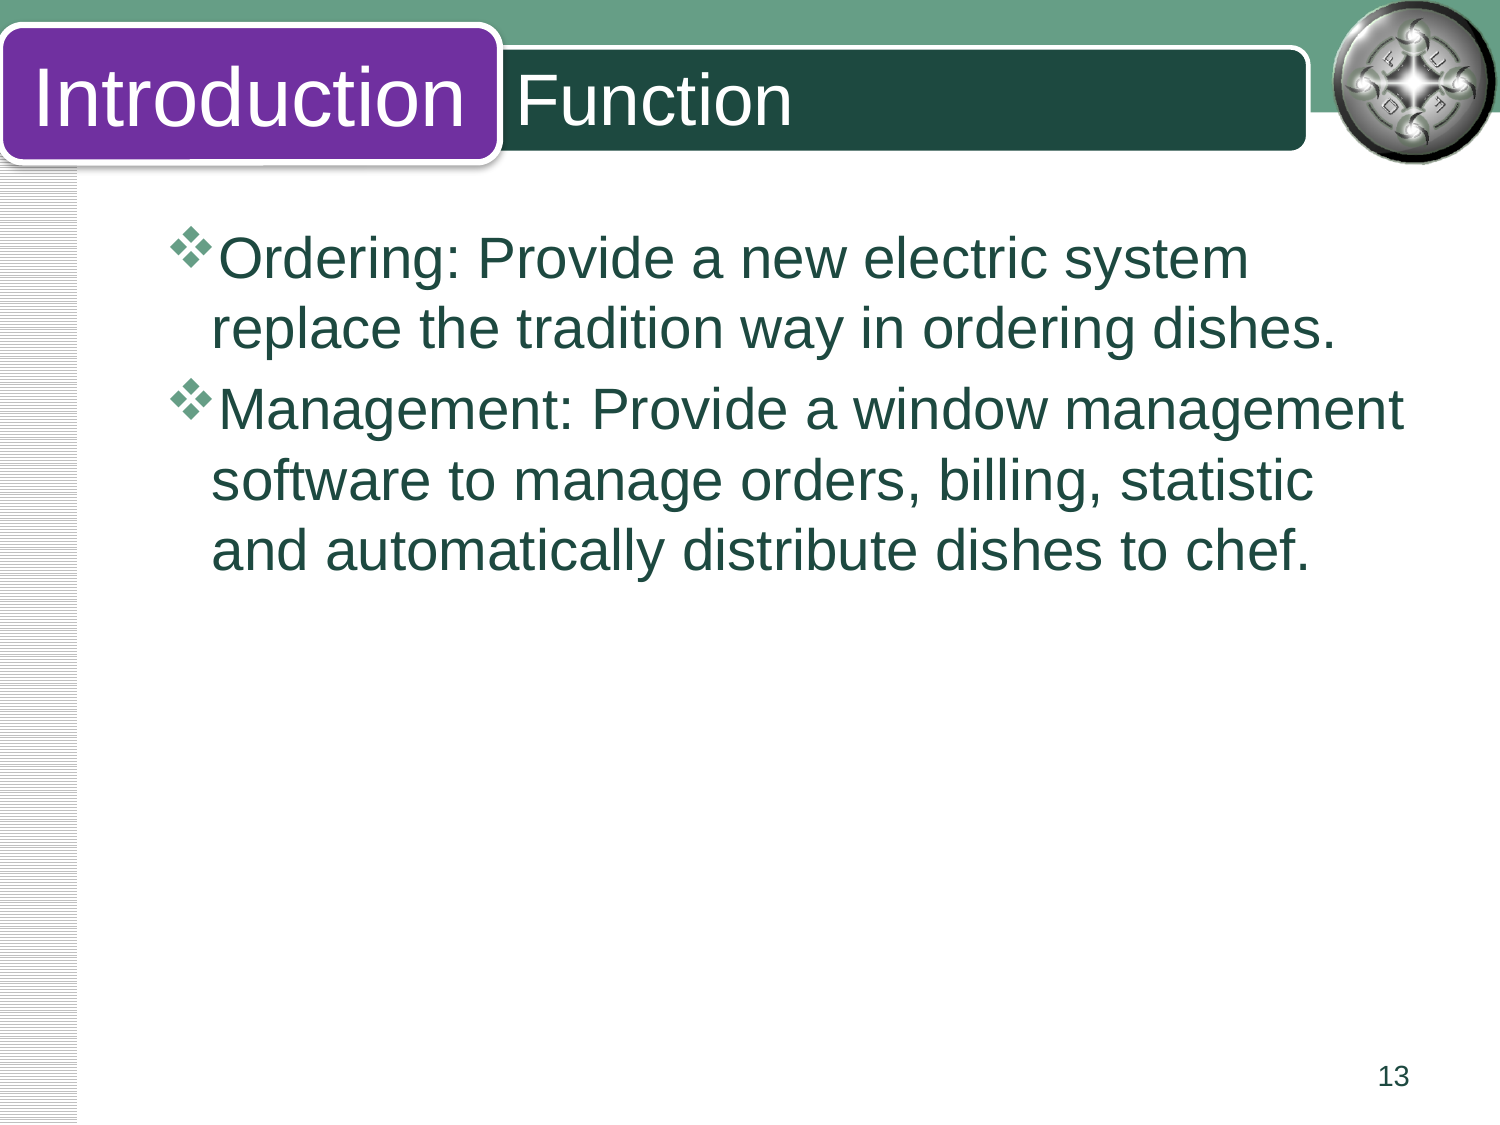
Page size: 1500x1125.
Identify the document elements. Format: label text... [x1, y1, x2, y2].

title Function [508, 49, 1307, 143]
list Ordering: Provide a new electric system replace the tradition way in ordering dishes. Management: Provide a window management software to manage orders, billing, statistic and automatically distribute dishes to chef. [74, 212, 1426, 1001]
slide_number 13 [1074, 1049, 1426, 1103]
text_box Introduction [0, 21, 504, 166]
picture [1312, 0, 1500, 201]
